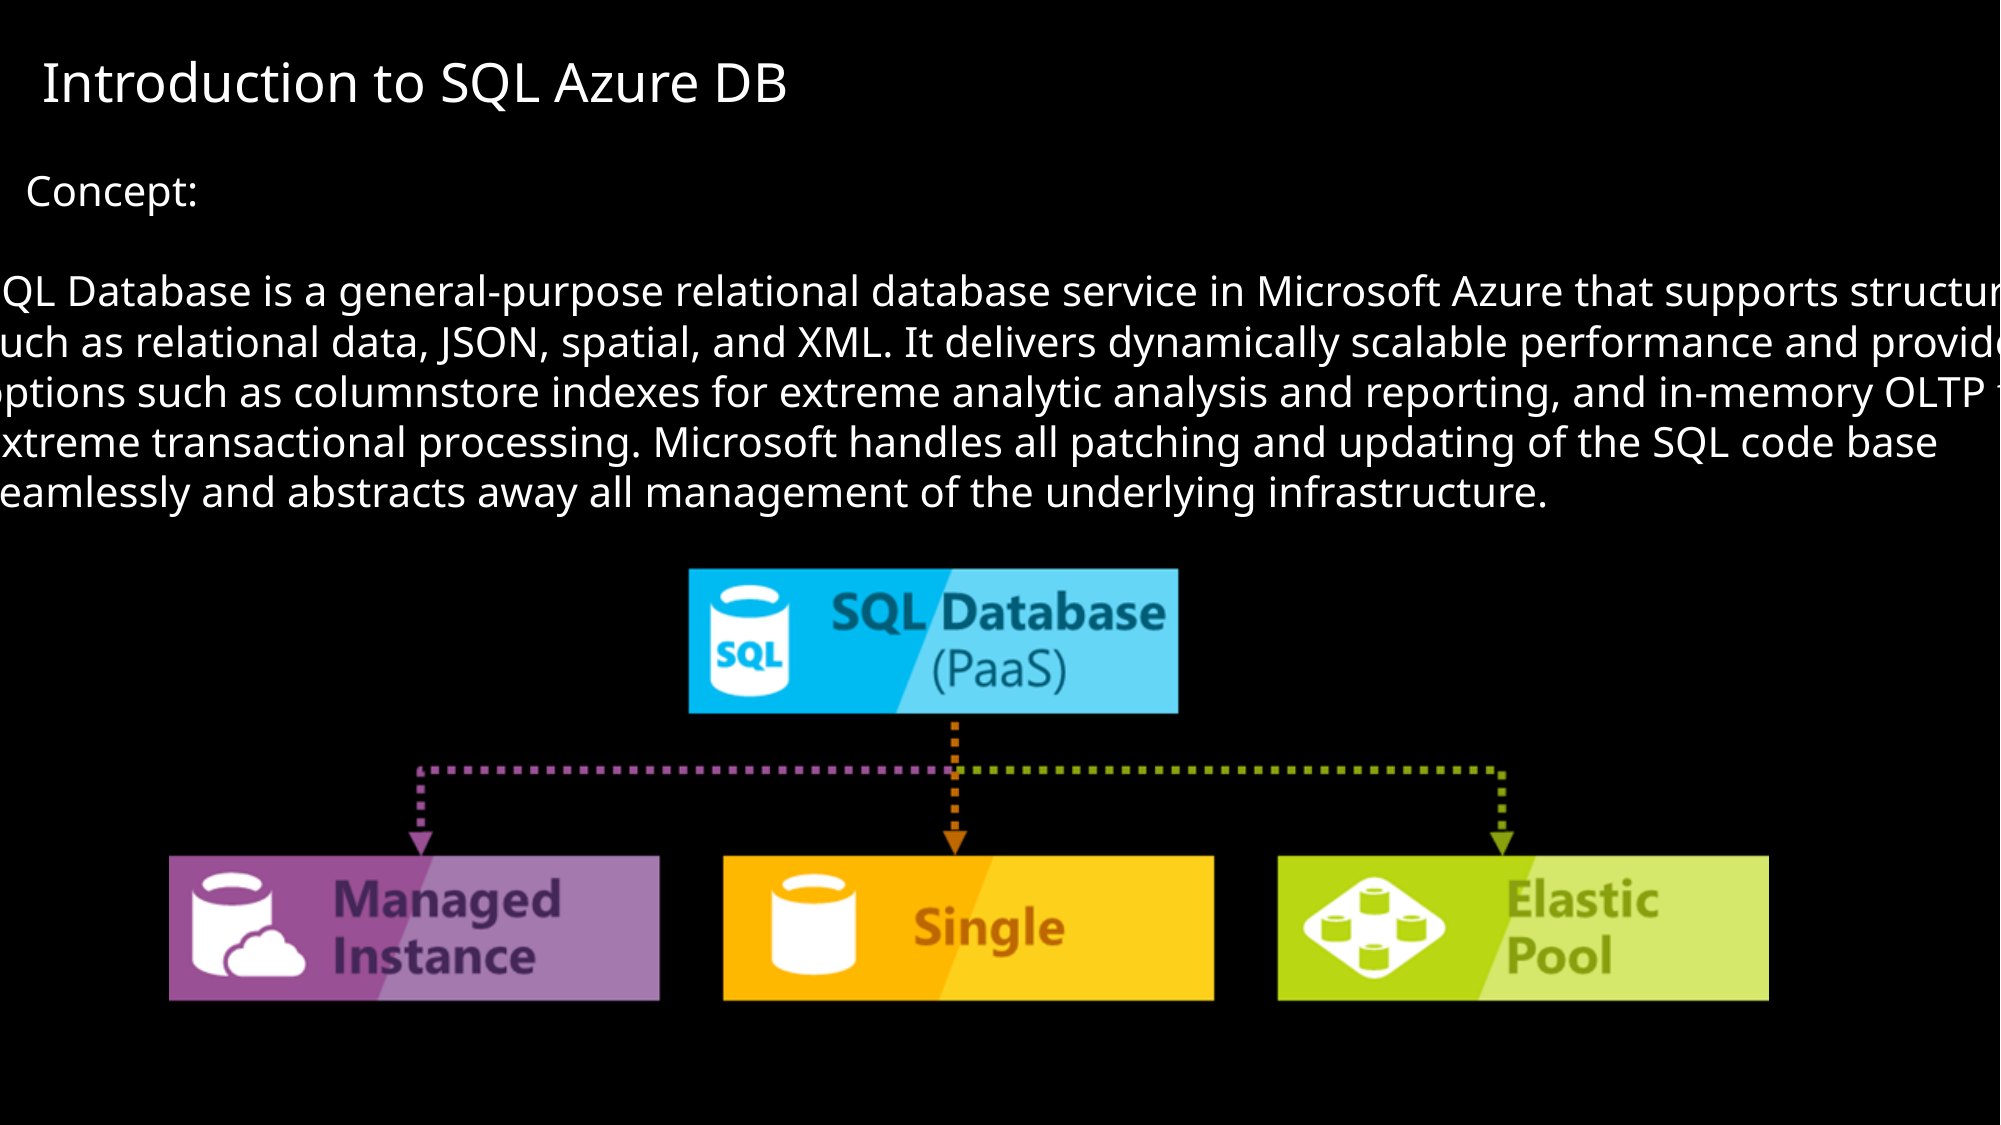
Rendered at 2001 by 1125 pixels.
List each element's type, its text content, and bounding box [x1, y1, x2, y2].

text_box Concept: SQL Database is a general-purpose relational database service in Microsoft Azure that supports structures such as relational data, JSON, spatial, and XML. It delivers dynamically scalable performance and provides options such as columnstore indexes for extreme analytic analysis and reporting, and in-memory OLTP for extreme transactional processing. Microsoft handles all patching and updating of the SQL code base seamlessly and abstracts away all management of the underlying infrastructure. [0, 157, 2000, 523]
text_box Introduction to SQL Azure DB [27, 40, 805, 121]
picture [168, 562, 1770, 1019]
